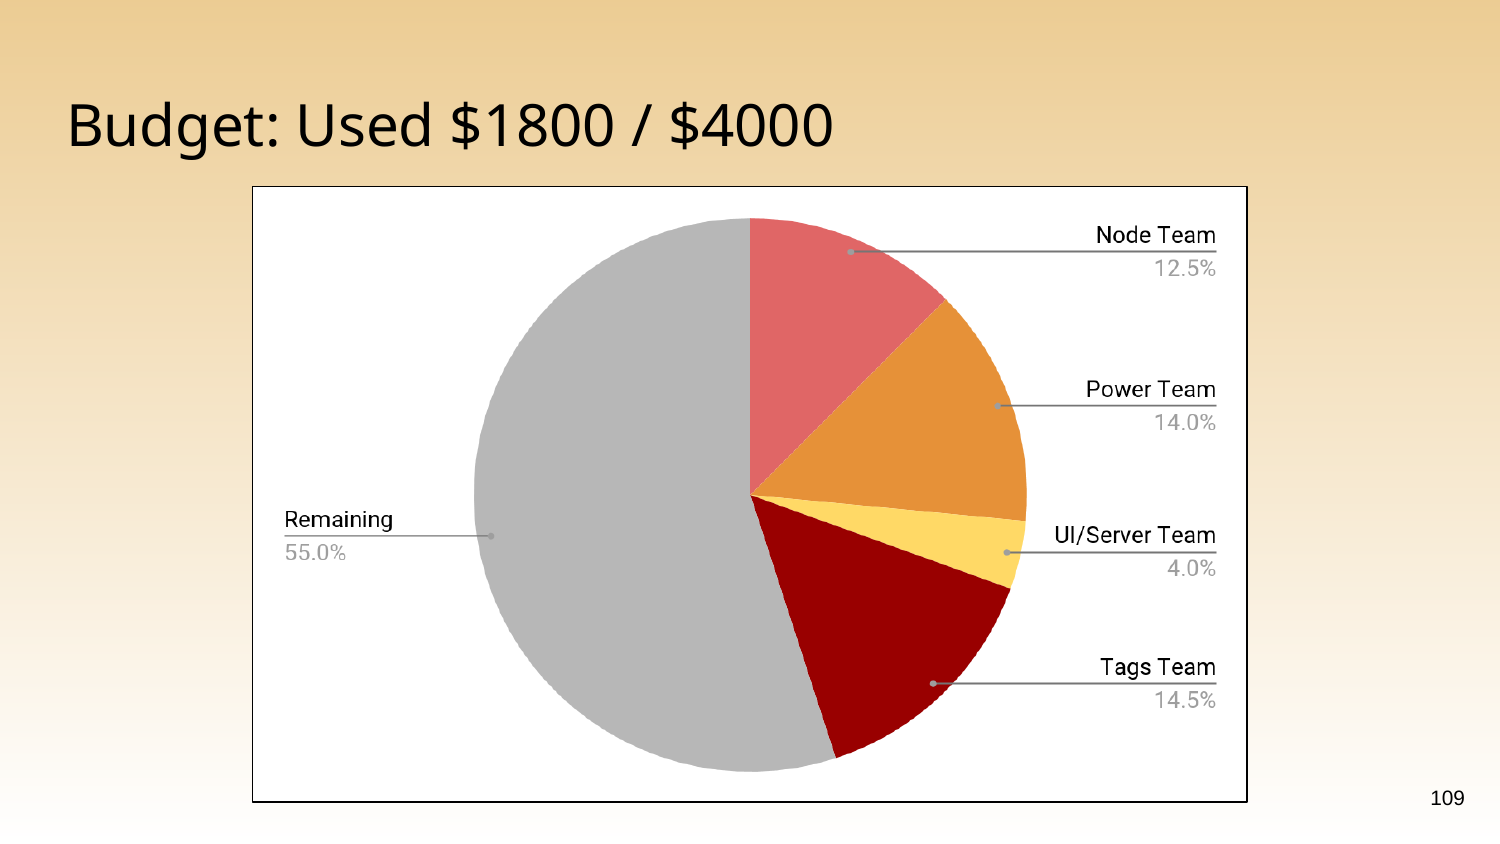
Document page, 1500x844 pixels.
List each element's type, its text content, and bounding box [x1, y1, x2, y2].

slide_number ‹#› [1389, 764, 1480, 830]
title Budget: Used $1800 / $4000 [51, 72, 1449, 167]
picture [253, 187, 1247, 802]
